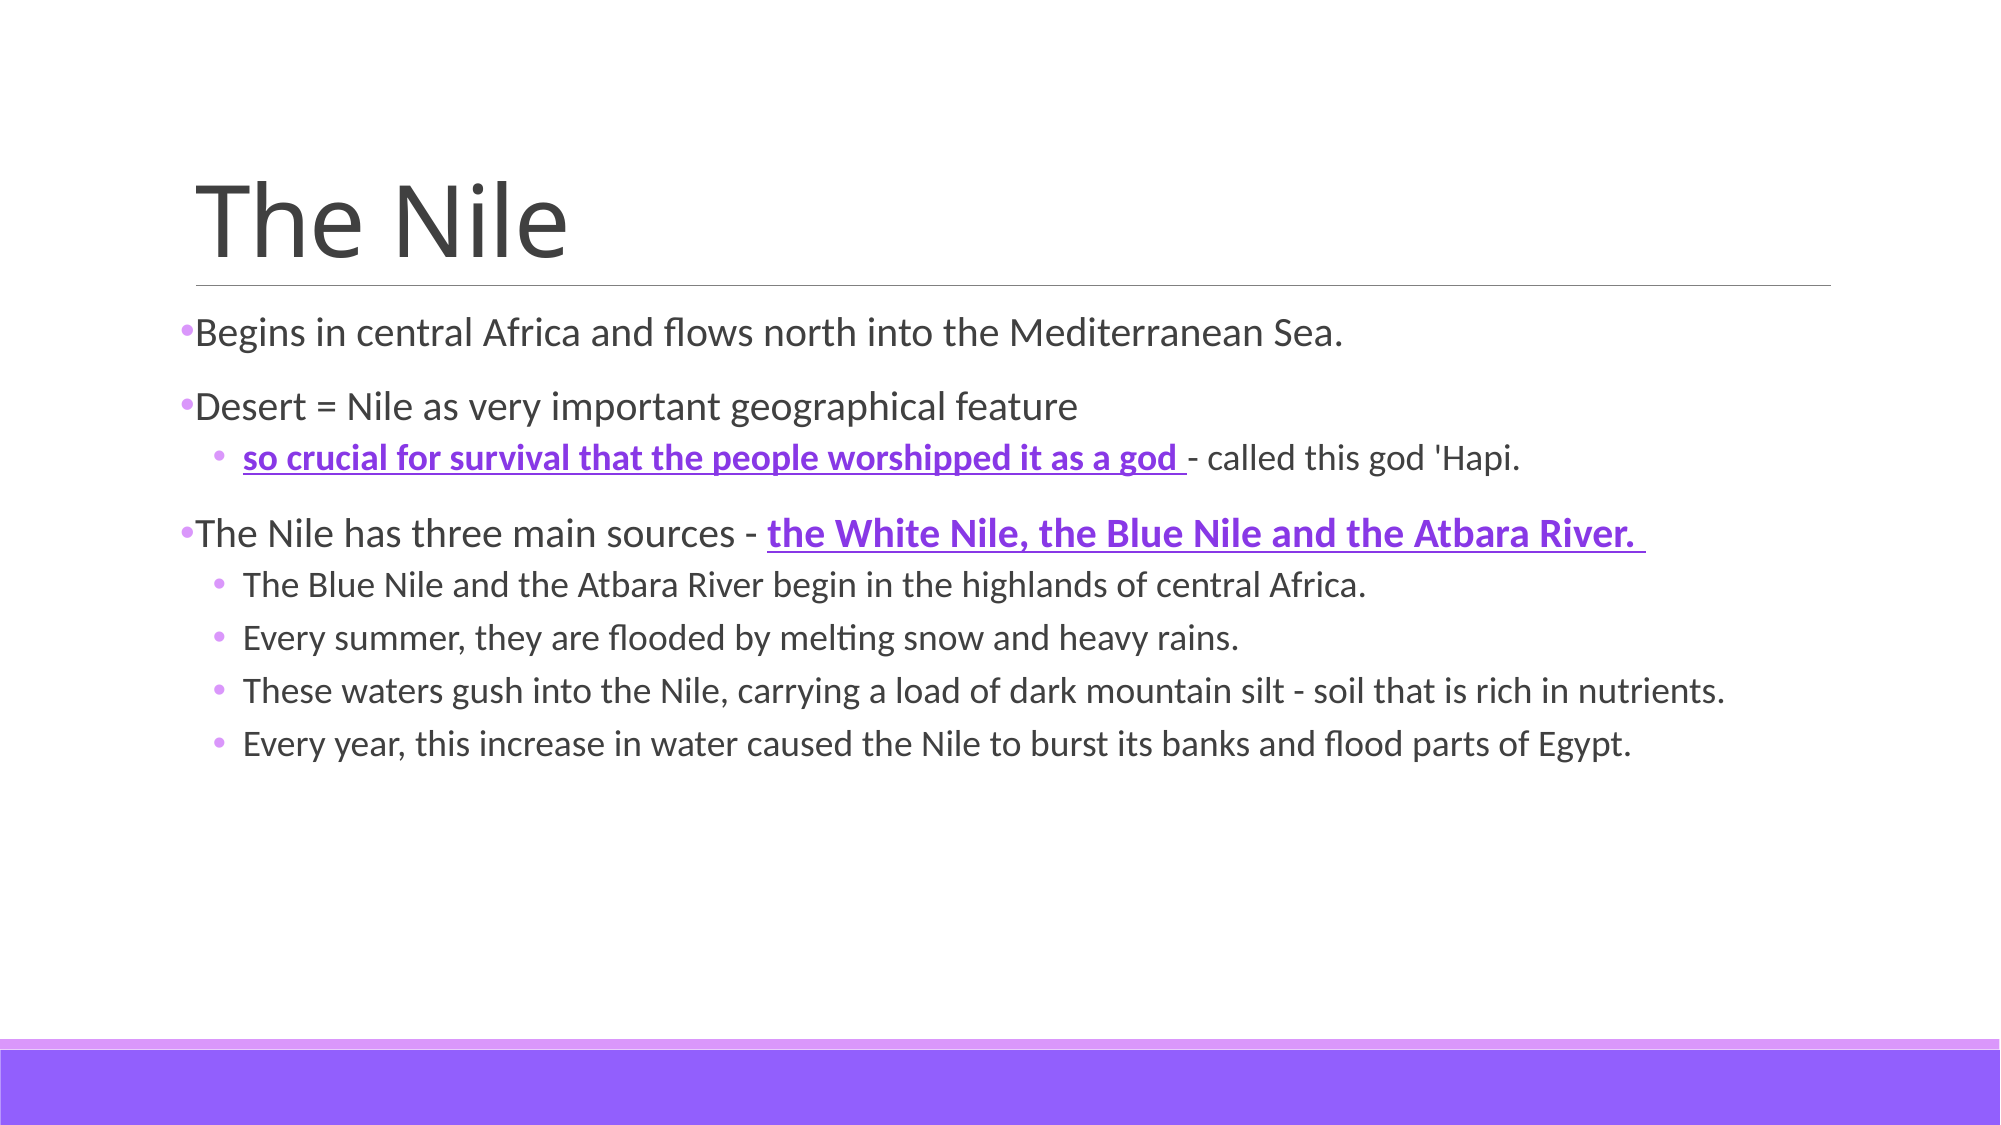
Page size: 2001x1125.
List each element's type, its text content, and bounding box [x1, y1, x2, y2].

list Begins in central Africa and flows north into the Mediterranean Sea. Desert = Nile as very important geographical feature so crucial for survival that the people worshipped it as a god - called this god 'Hapi. The Nile has three main sources - the White Nile, the Blue Nile and the Atbara River. The Blue Nile and the Atbara River begin in the highlands of central Africa. Every summer, they are flooded by melting snow and heavy rains. These waters gush into the Nile, carrying a load of dark mountain silt - soil that is rich in nutrients. Every year, this increase in water caused the Nile to burst its banks and flood parts of Egypt. [180, 302, 1830, 963]
title The Nile [180, 47, 1830, 285]
